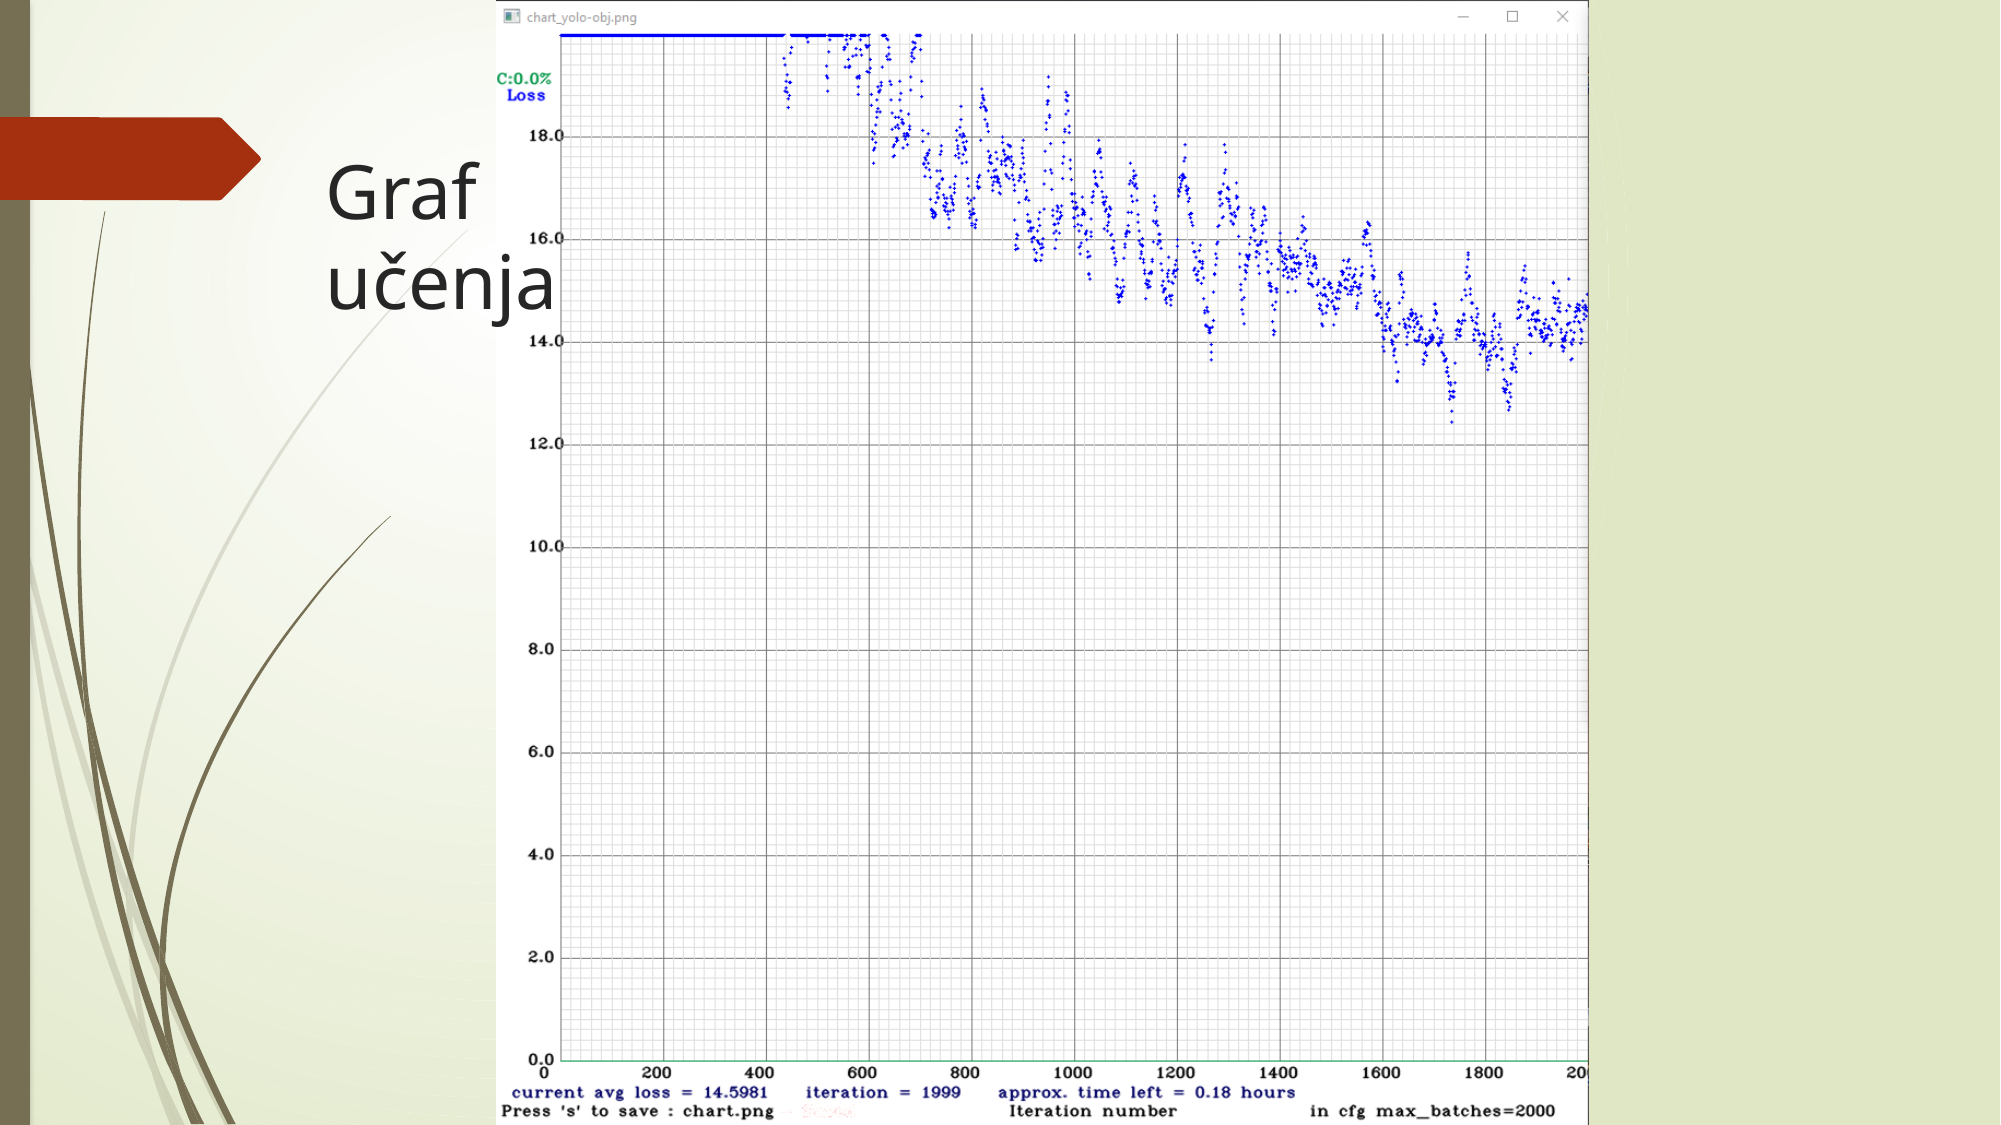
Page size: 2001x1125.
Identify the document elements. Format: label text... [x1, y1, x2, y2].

picture [495, 0, 1590, 1125]
title Graf učenja [310, 137, 492, 593]
